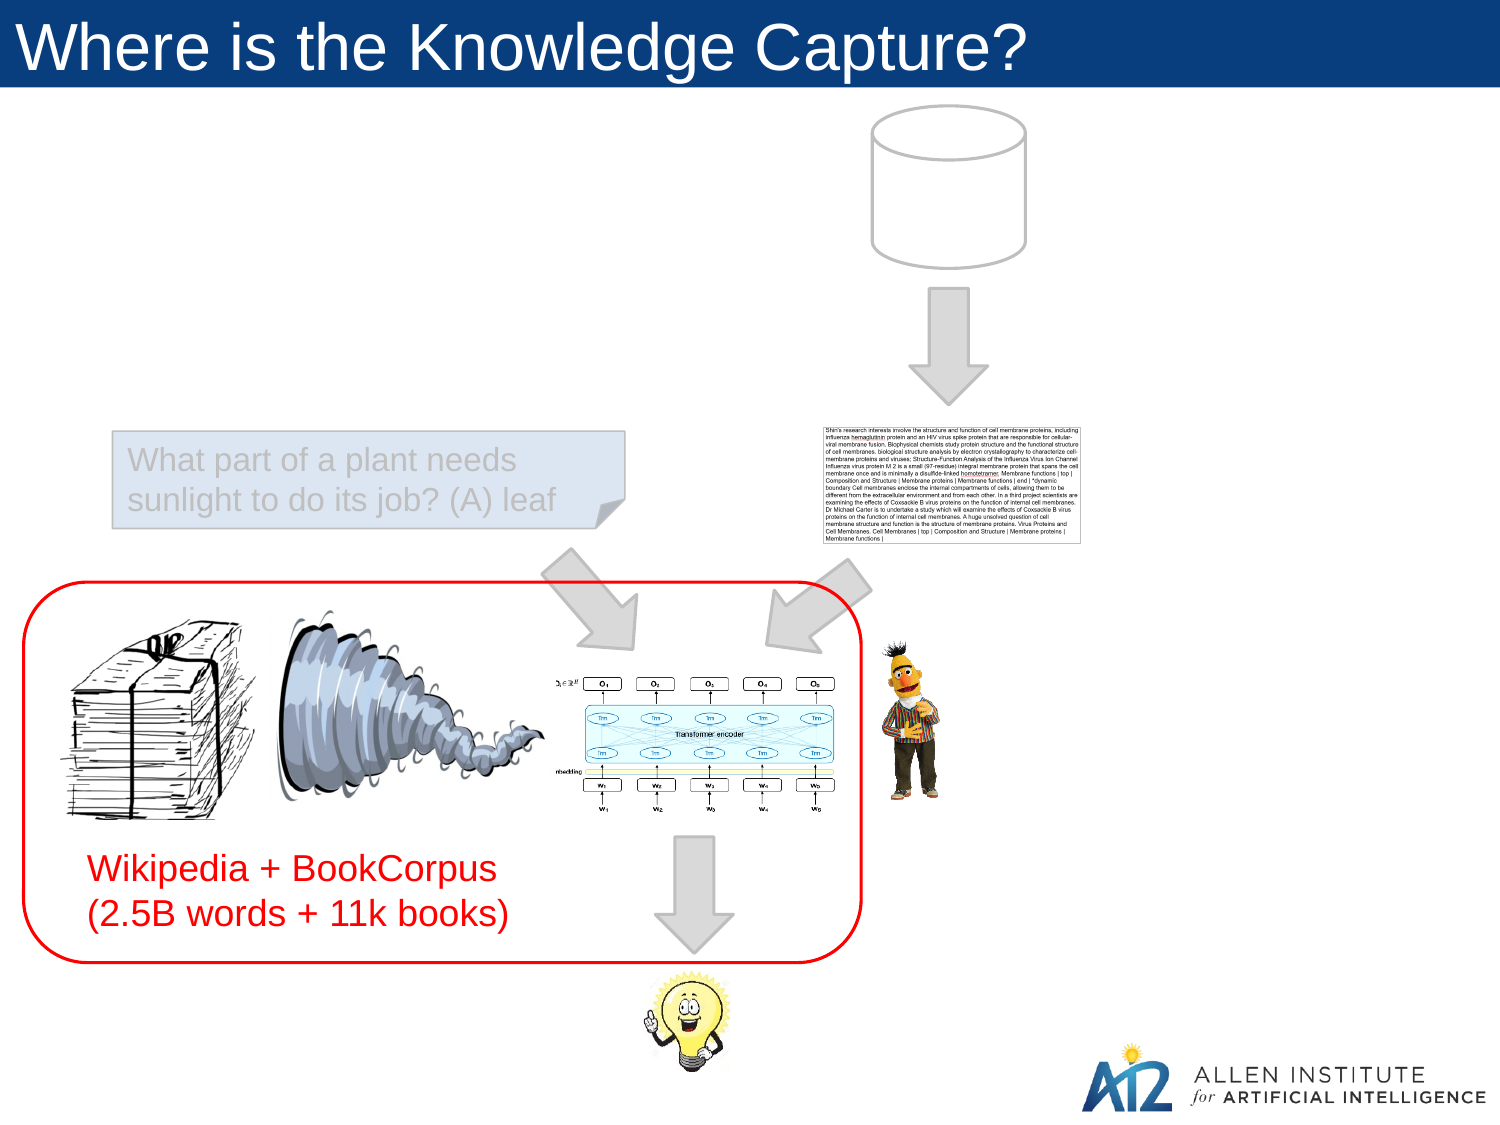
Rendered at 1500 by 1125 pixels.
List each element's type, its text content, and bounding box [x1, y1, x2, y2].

text_box [815, 559, 872, 608]
text_box [909, 288, 988, 405]
picture [643, 971, 731, 1073]
text_box What part of a plant needs sunlight to do its job? (A) leaf [112, 431, 656, 526]
picture [862, 640, 959, 800]
text_box [872, 105, 1026, 269]
title Where is the Knowledge Capture? [0, 0, 1500, 88]
picture [60, 619, 256, 821]
picture [1076, 1038, 1500, 1120]
text_box [23, 582, 862, 963]
picture [549, 674, 838, 815]
picture [314, 563, 508, 852]
picture [823, 426, 1081, 544]
text_box [541, 548, 601, 582]
